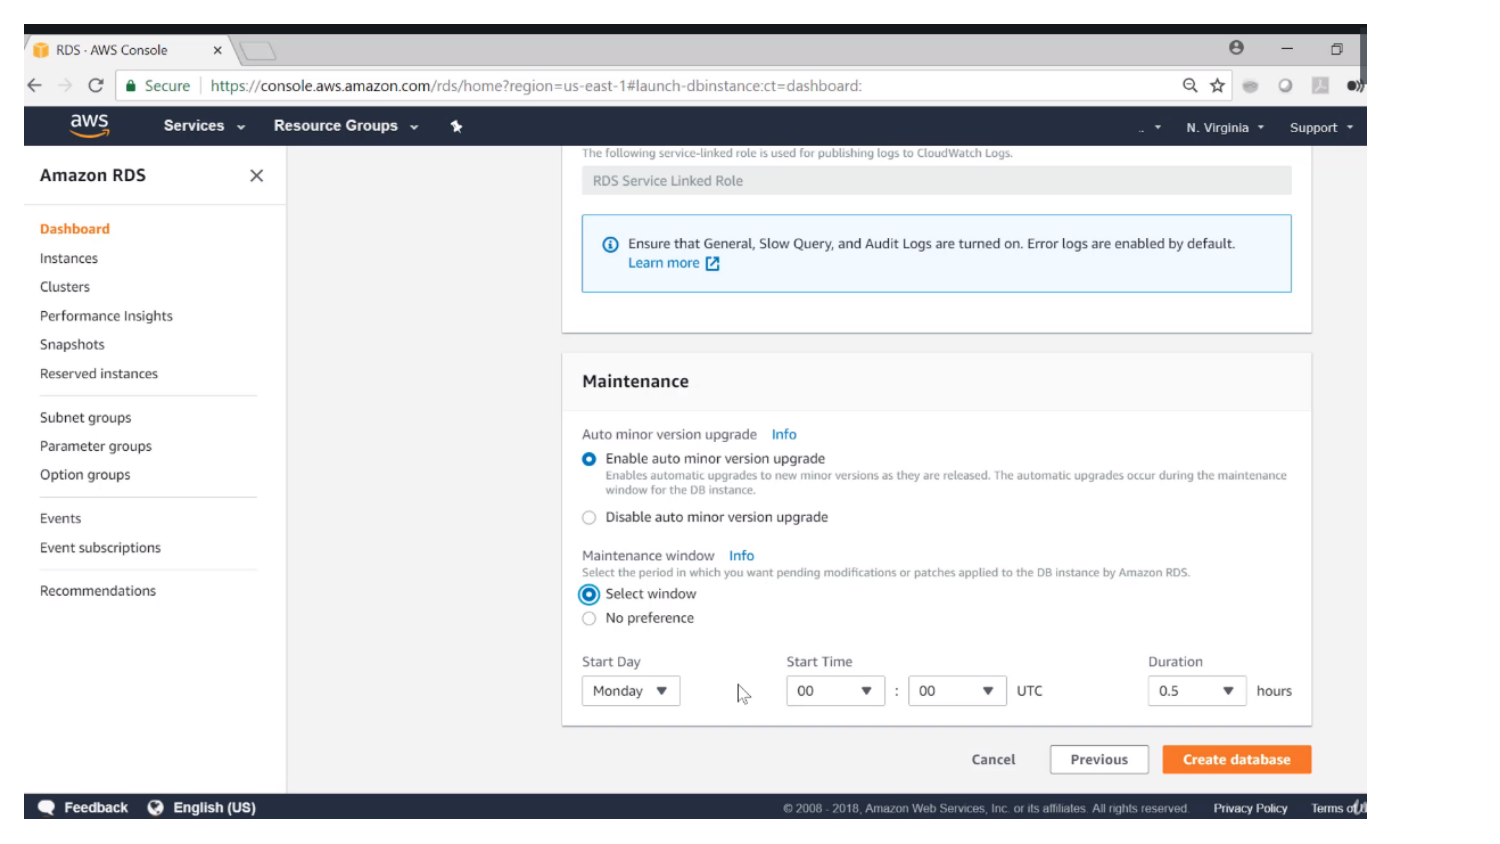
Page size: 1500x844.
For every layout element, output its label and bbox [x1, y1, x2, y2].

picture [24, 24, 1367, 819]
